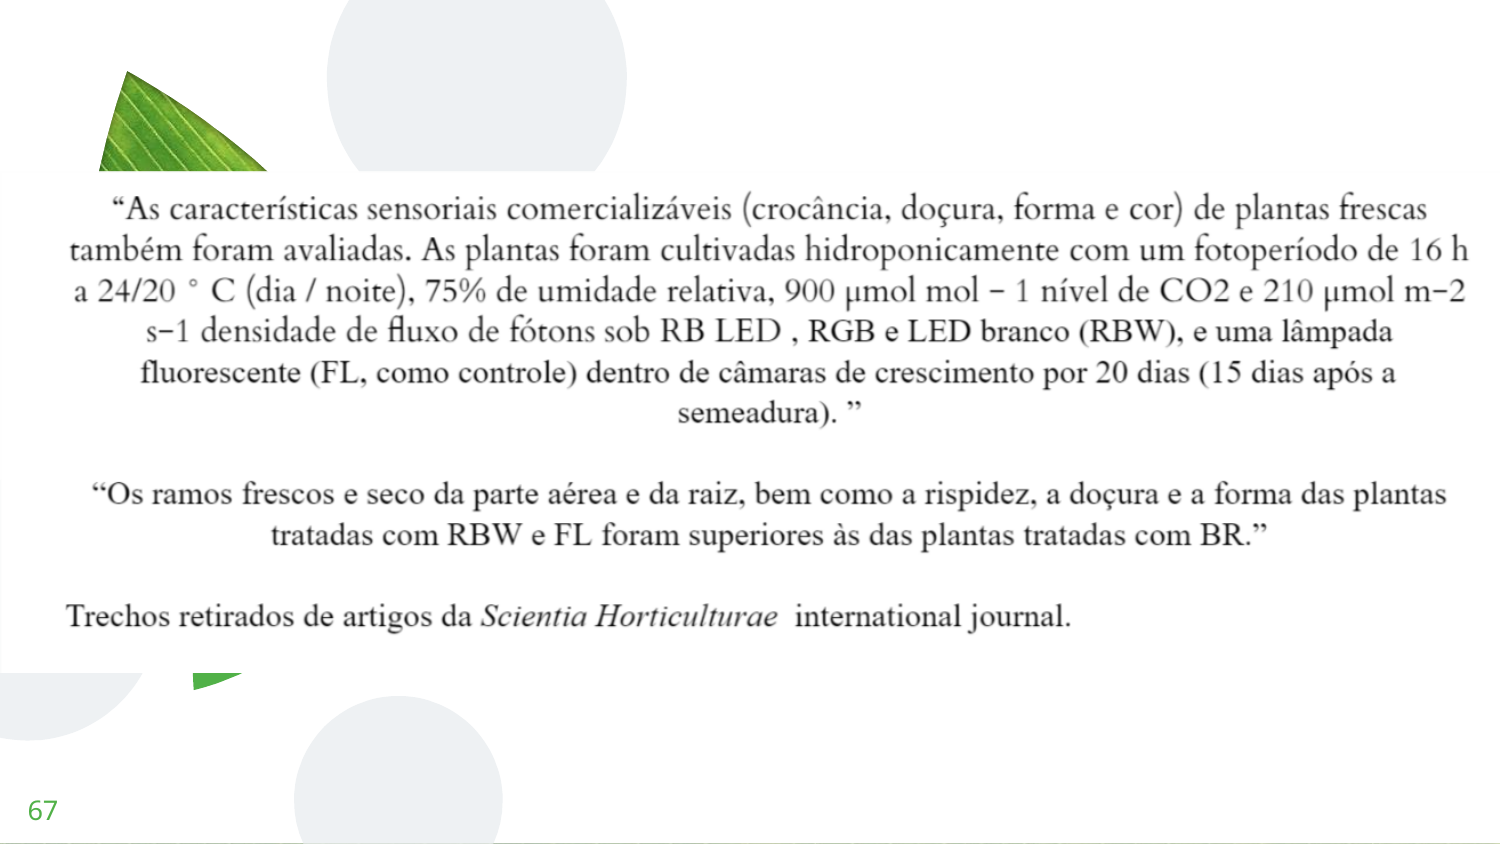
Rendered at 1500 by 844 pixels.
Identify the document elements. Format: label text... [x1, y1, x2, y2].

slide_number ‹#› [12, 779, 103, 844]
picture [0, 72, 1500, 673]
